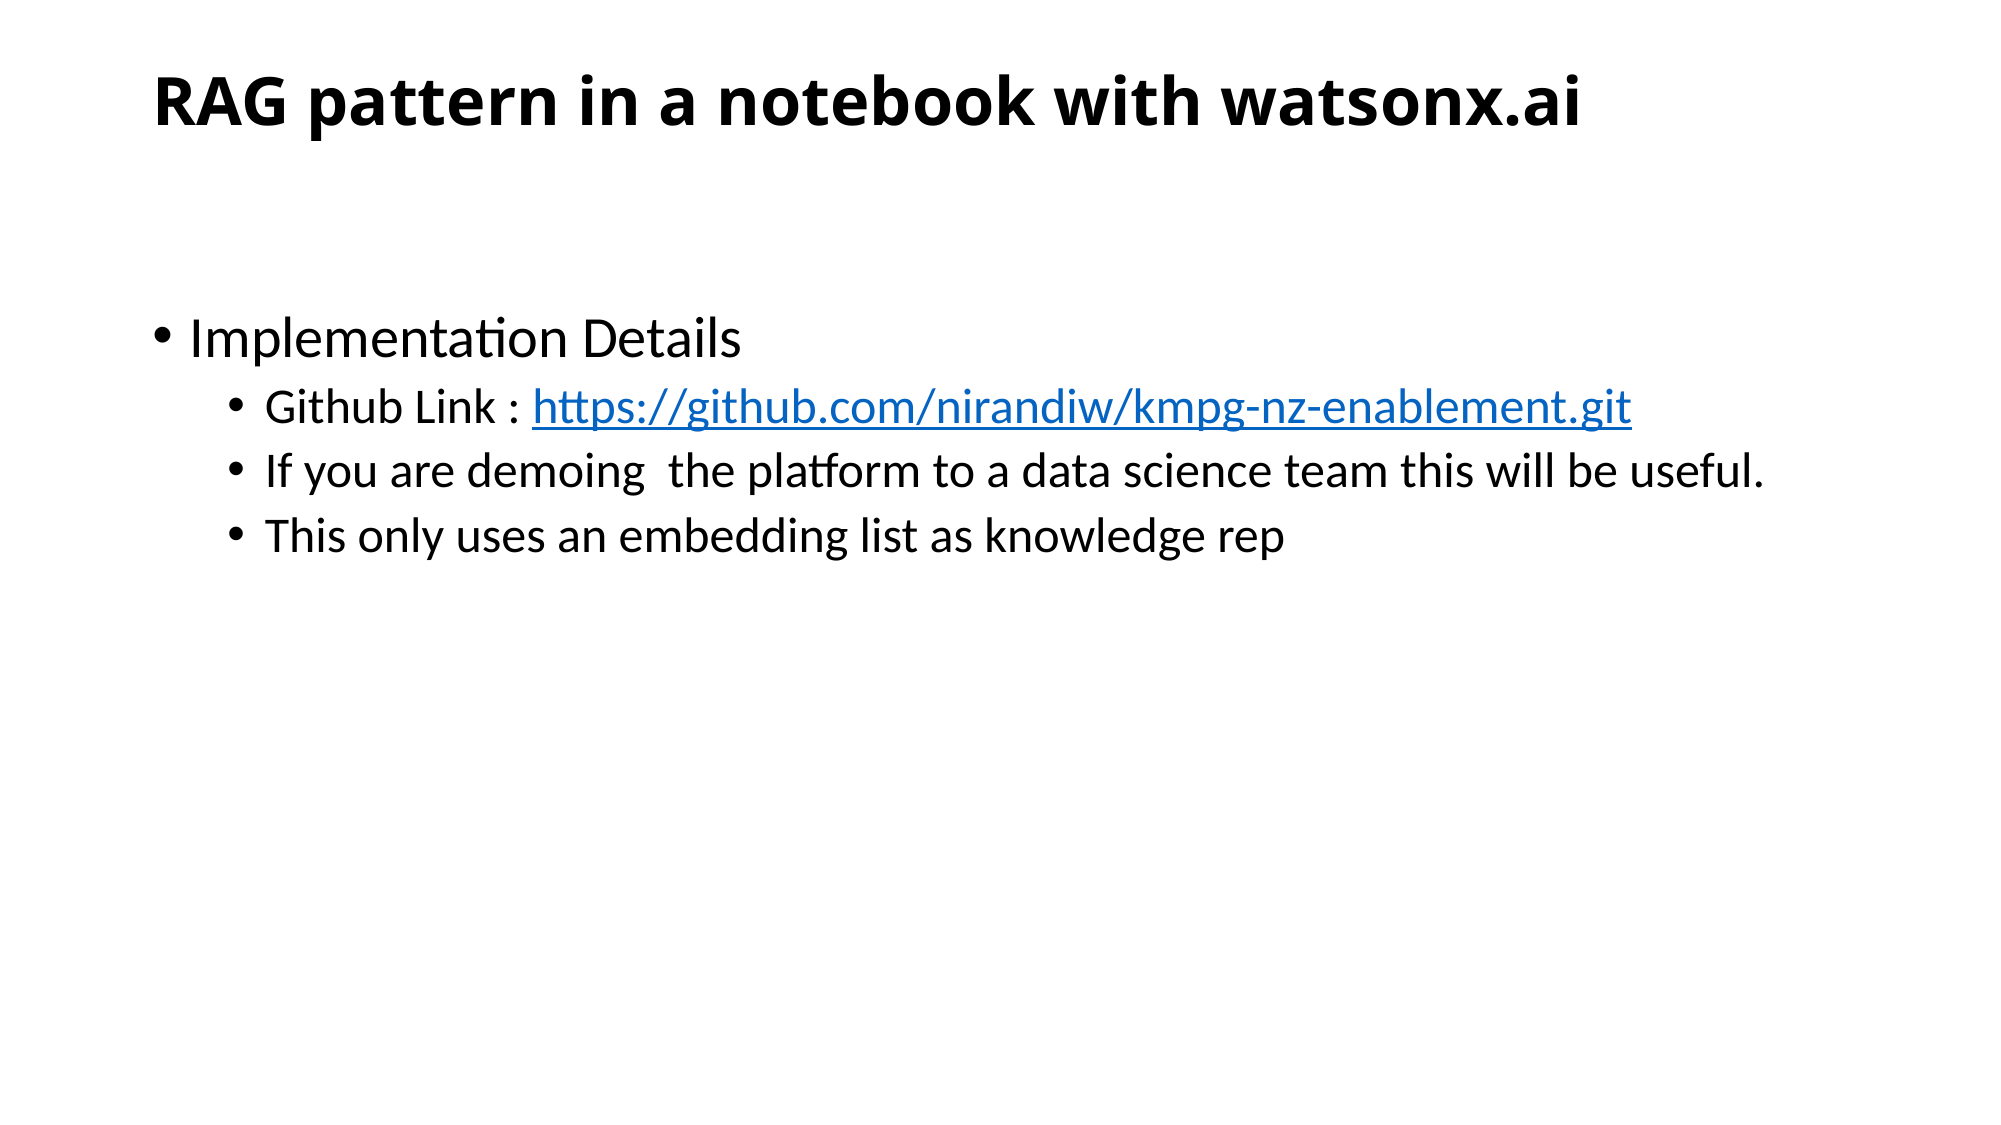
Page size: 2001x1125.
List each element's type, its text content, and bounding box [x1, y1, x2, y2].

list Implementation Details Github Link : https://github.com/nirandiw/kmpg-nz-enablement.git If you are demoing the platform to a data science team this will be useful. This only uses an embedding list as knowledge rep [137, 299, 1863, 1014]
title RAG pattern in a notebook with watsonx.ai [137, 59, 1863, 278]
